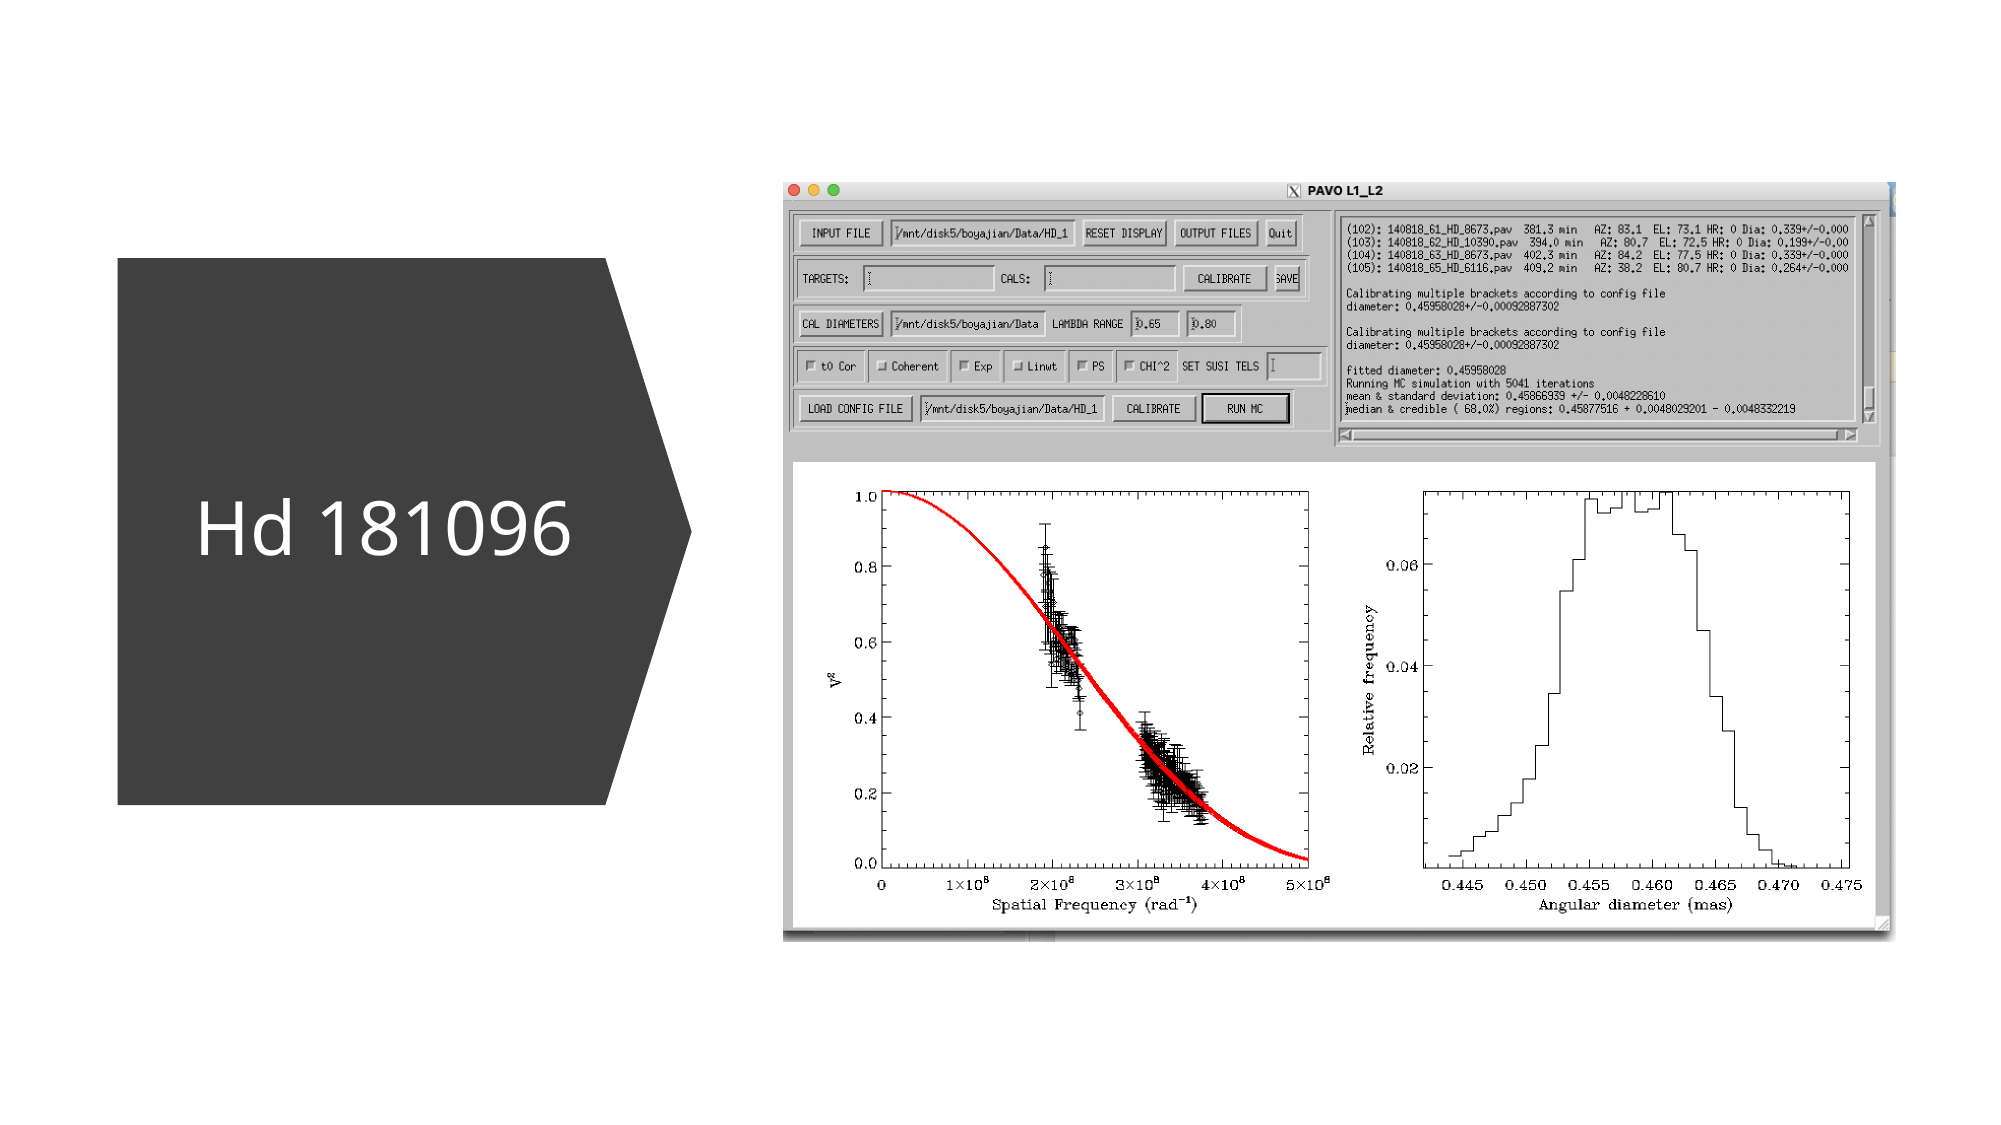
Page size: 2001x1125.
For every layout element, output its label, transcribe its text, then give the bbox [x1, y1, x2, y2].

title Hd 181096 [168, 322, 601, 741]
text_box [116, 256, 694, 807]
picture [783, 182, 1897, 943]
